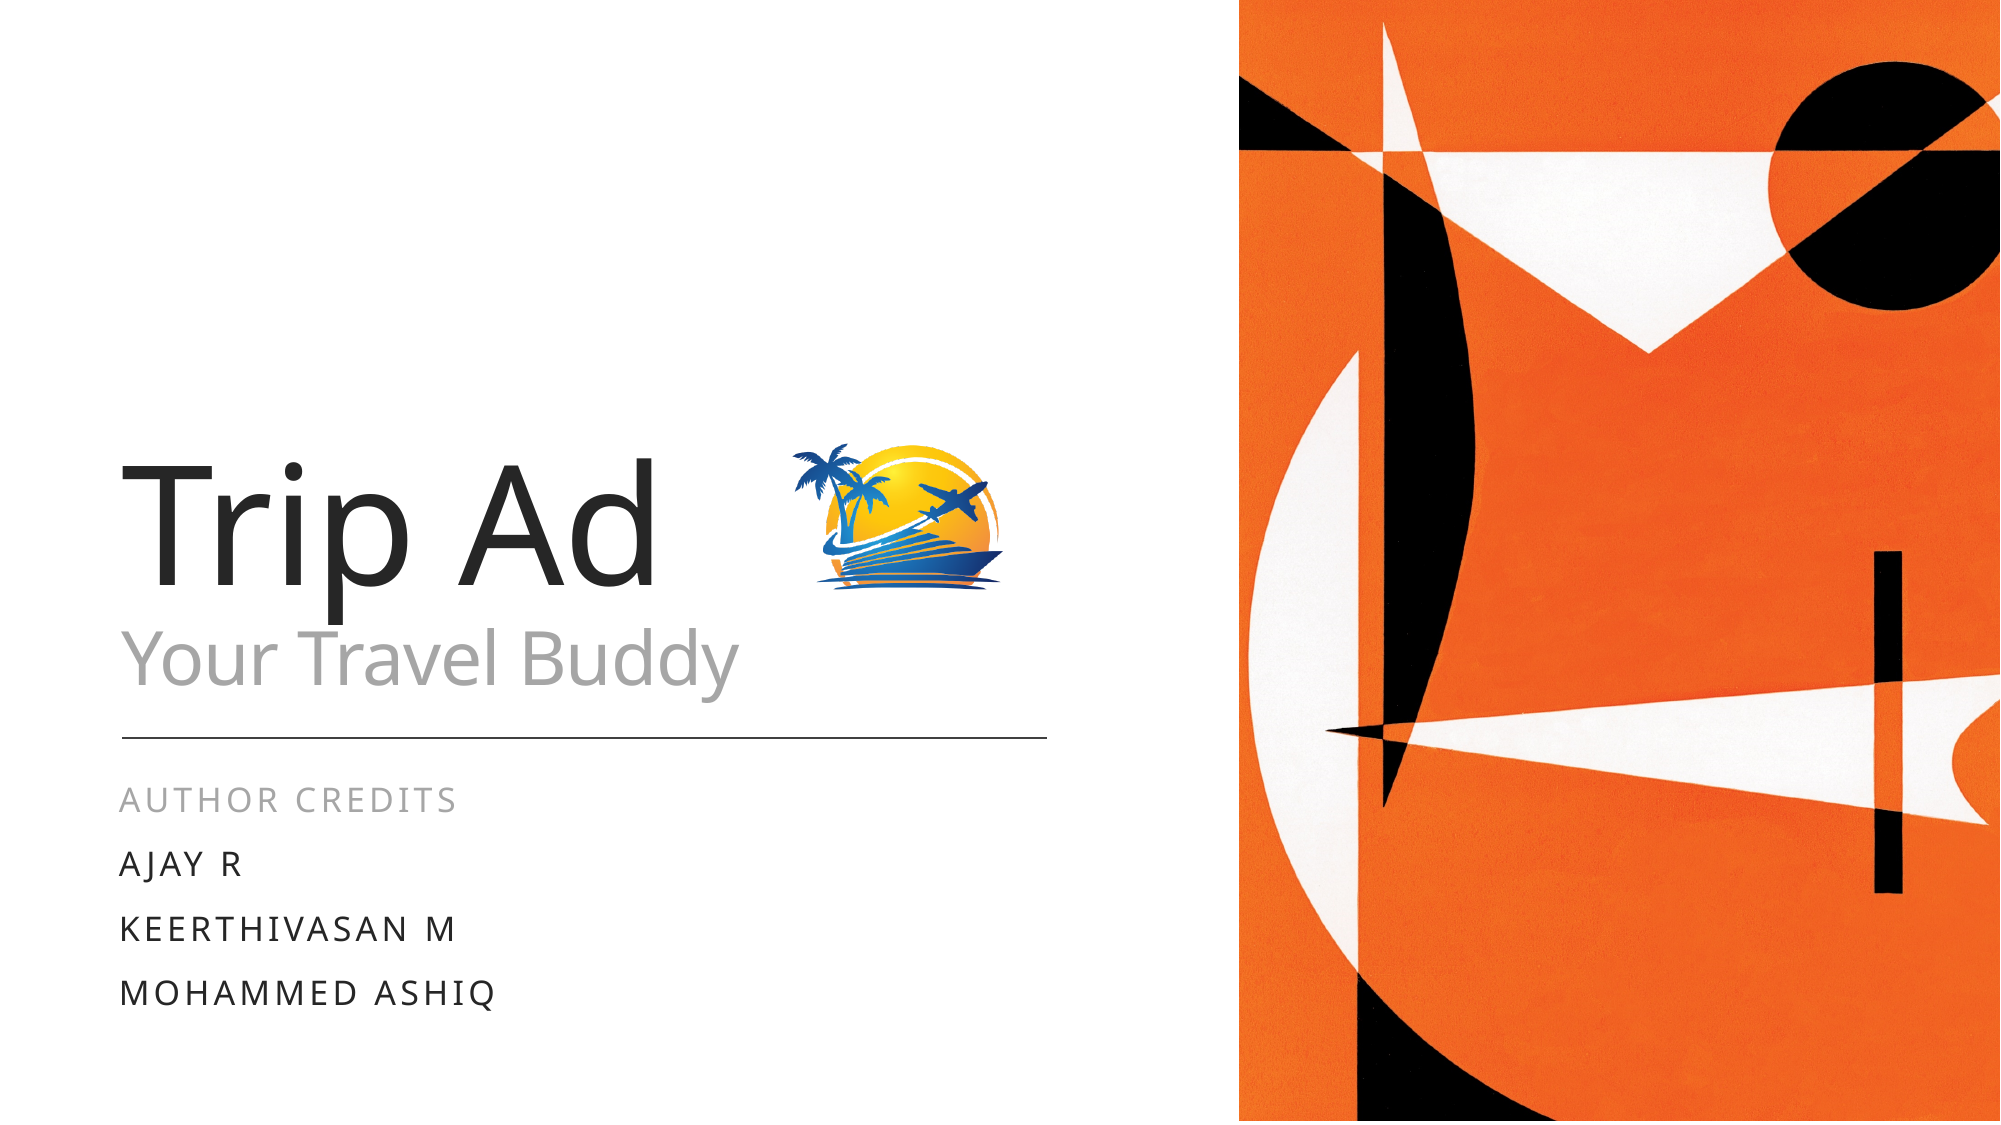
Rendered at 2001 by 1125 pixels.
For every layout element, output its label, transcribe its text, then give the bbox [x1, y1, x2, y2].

title Trip Ad Your Travel Buddy [106, 104, 1133, 710]
text_box [0, 0, 1238, 1125]
picture [1239, 0, 2000, 1121]
subtitle Author Credits Ajay R Keerthivasan M Mohammed Ashiq [103, 766, 1133, 1021]
picture [747, 362, 1048, 663]
